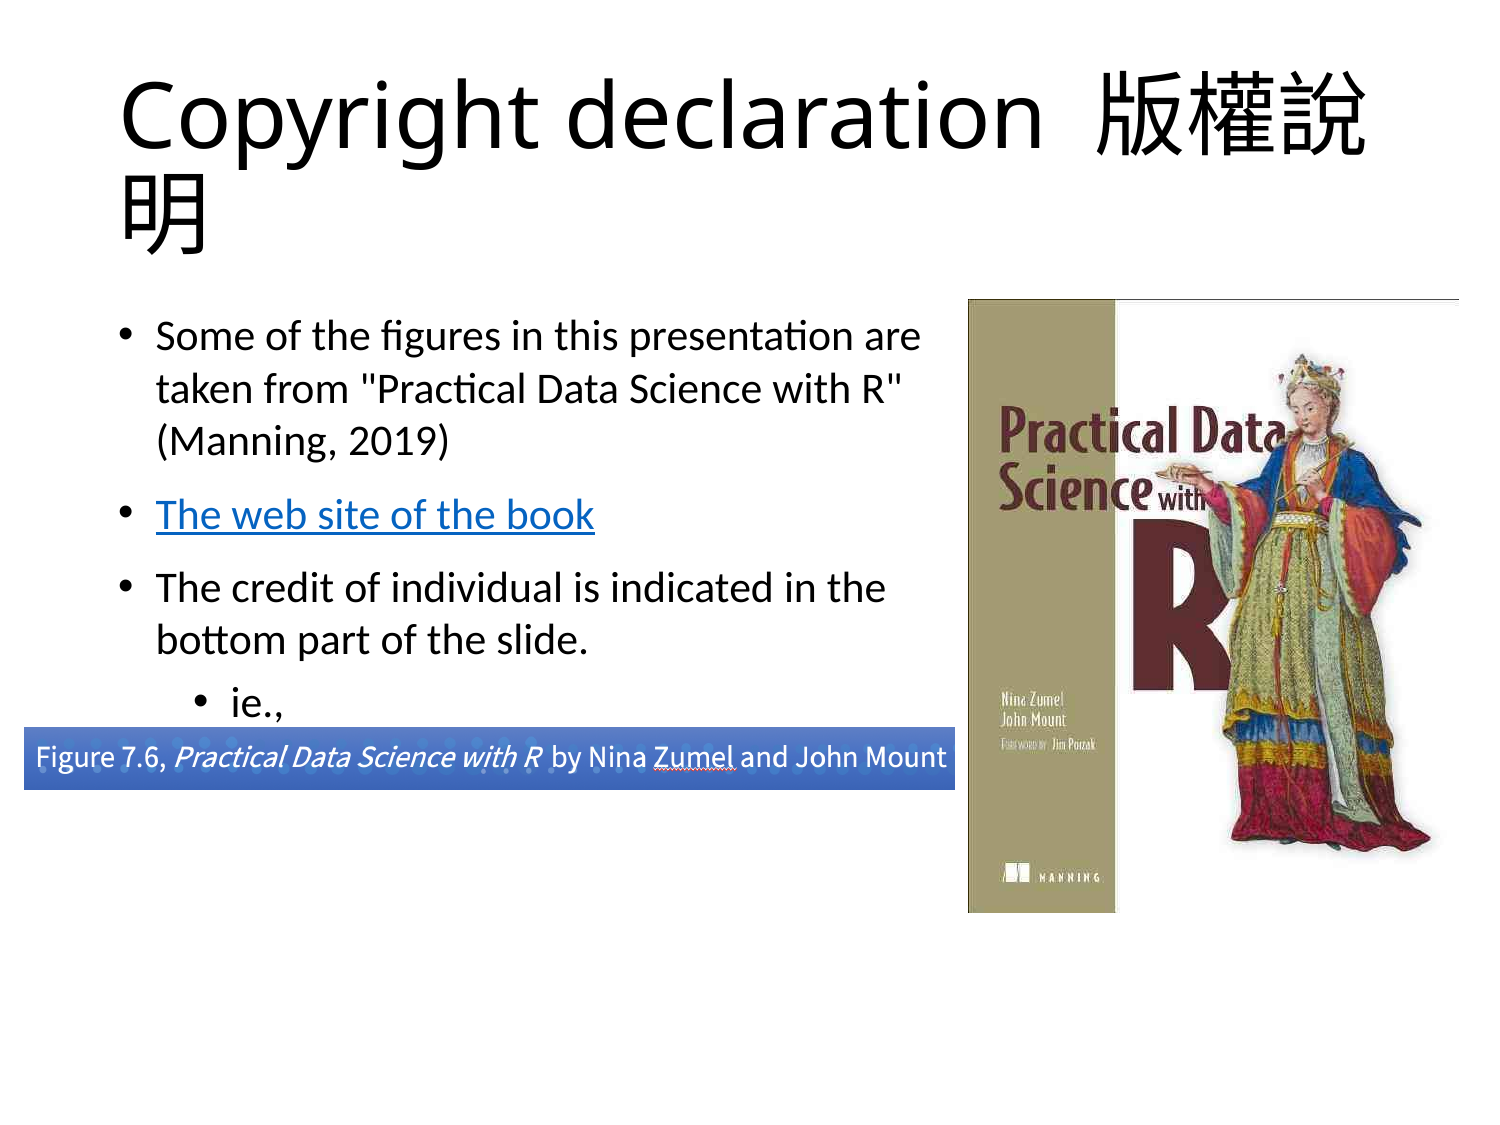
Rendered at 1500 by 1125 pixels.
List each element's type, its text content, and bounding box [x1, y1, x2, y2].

picture [968, 299, 1459, 913]
list Some of the figures in this presentation are taken from "Practical Data Science with R" (Manning, 2019) The web site of the book The credit of individual is indicated in the bottom part of the slide. ie., [103, 299, 1034, 1014]
picture [24, 727, 955, 790]
title Copyright declaration 版權說明 [103, 59, 1397, 278]
